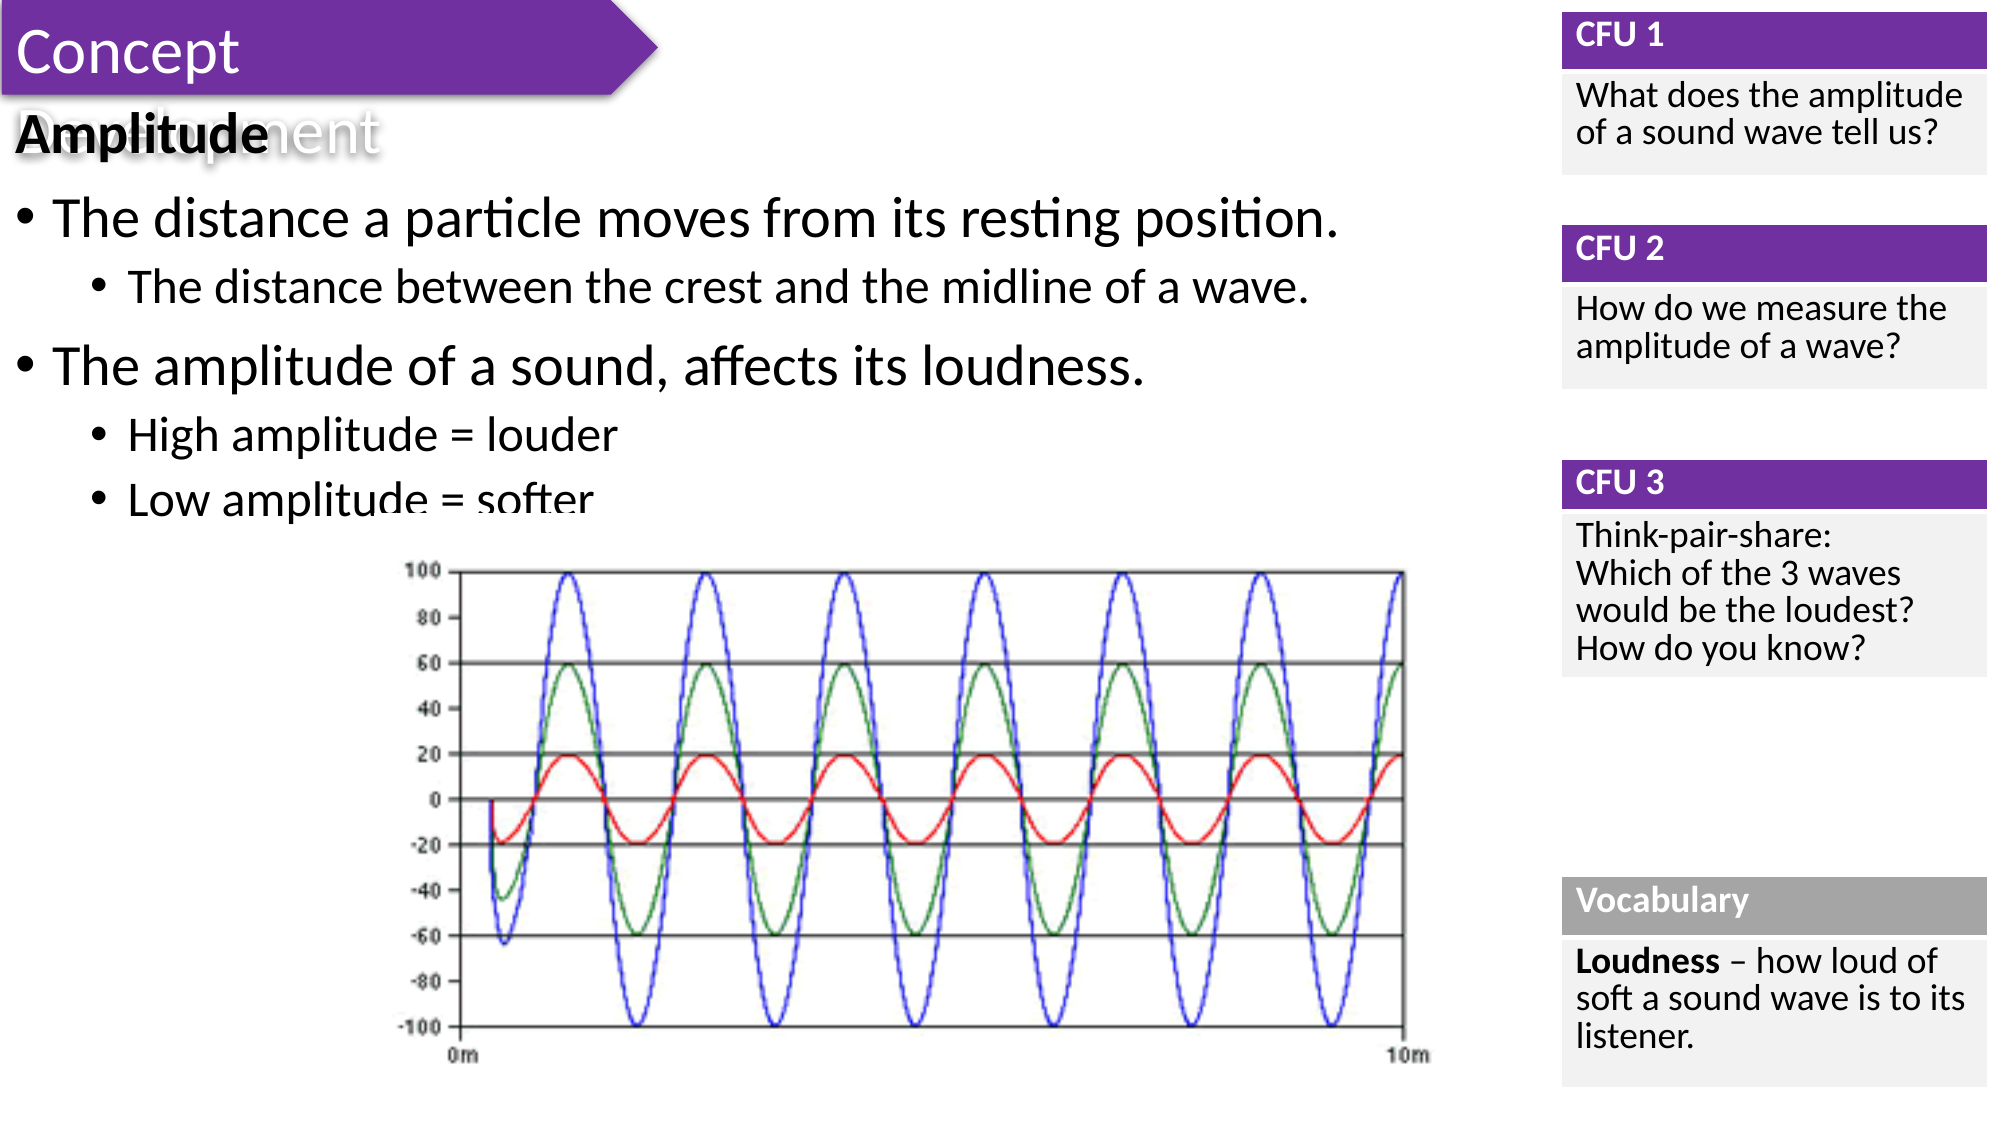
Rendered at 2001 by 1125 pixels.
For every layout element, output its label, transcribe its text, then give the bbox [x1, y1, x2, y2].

picture [374, 513, 1464, 1088]
table_header Vocabulary [1562, 877, 1987, 935]
table_cell What does the amplitude of a sound wave tell us? [1562, 74, 1987, 175]
list Amplitude The distance a particle moves from its resting position. The distance between the crest and the midline of a wave. The amplitude of a sound, affects its loudness. High amplitude = louder Low amplitude = softer [0, 95, 1405, 810]
text_box Concept Development [1, 0, 658, 95]
table_header CFU 2 [1562, 225, 1987, 282]
table_header CFU 3 [1562, 460, 1987, 509]
table_header CFU 1 [1562, 12, 1987, 69]
table_cell Think-pair-share: Which of the 3 waves would be the loudest? How do you know? [1562, 514, 1987, 677]
table_cell How do we measure the amplitude of a wave? [1562, 287, 1987, 389]
table_cell Loudness – how loud of soft a sound wave is to its listener. [1562, 940, 1987, 1087]
